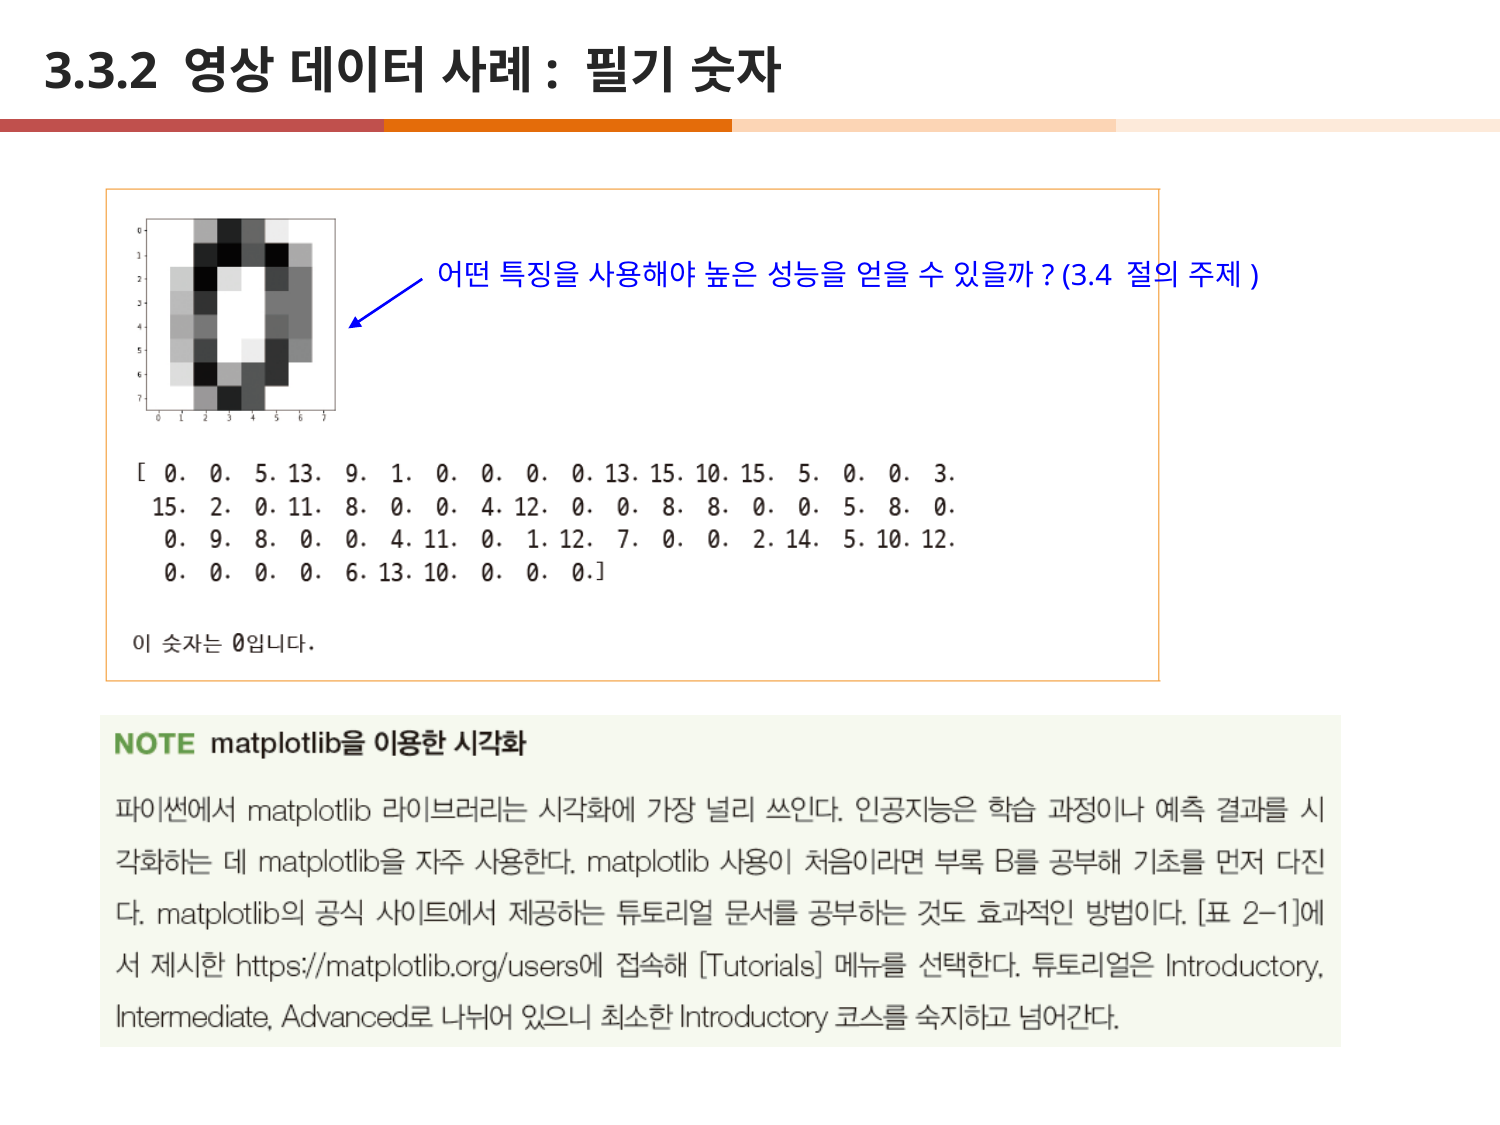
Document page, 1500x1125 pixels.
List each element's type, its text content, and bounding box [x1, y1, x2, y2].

picture [100, 715, 1341, 1048]
title 3.3.2 영상 데이터 사례: 필기 숫자 [29, 23, 1270, 114]
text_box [348, 278, 423, 329]
text_box 어떤 특징을 사용해야 높은 성능을 얻을 수 있을까? (3.4 절의 주제) [1168, 244, 1329, 304]
picture [100, 184, 1164, 685]
